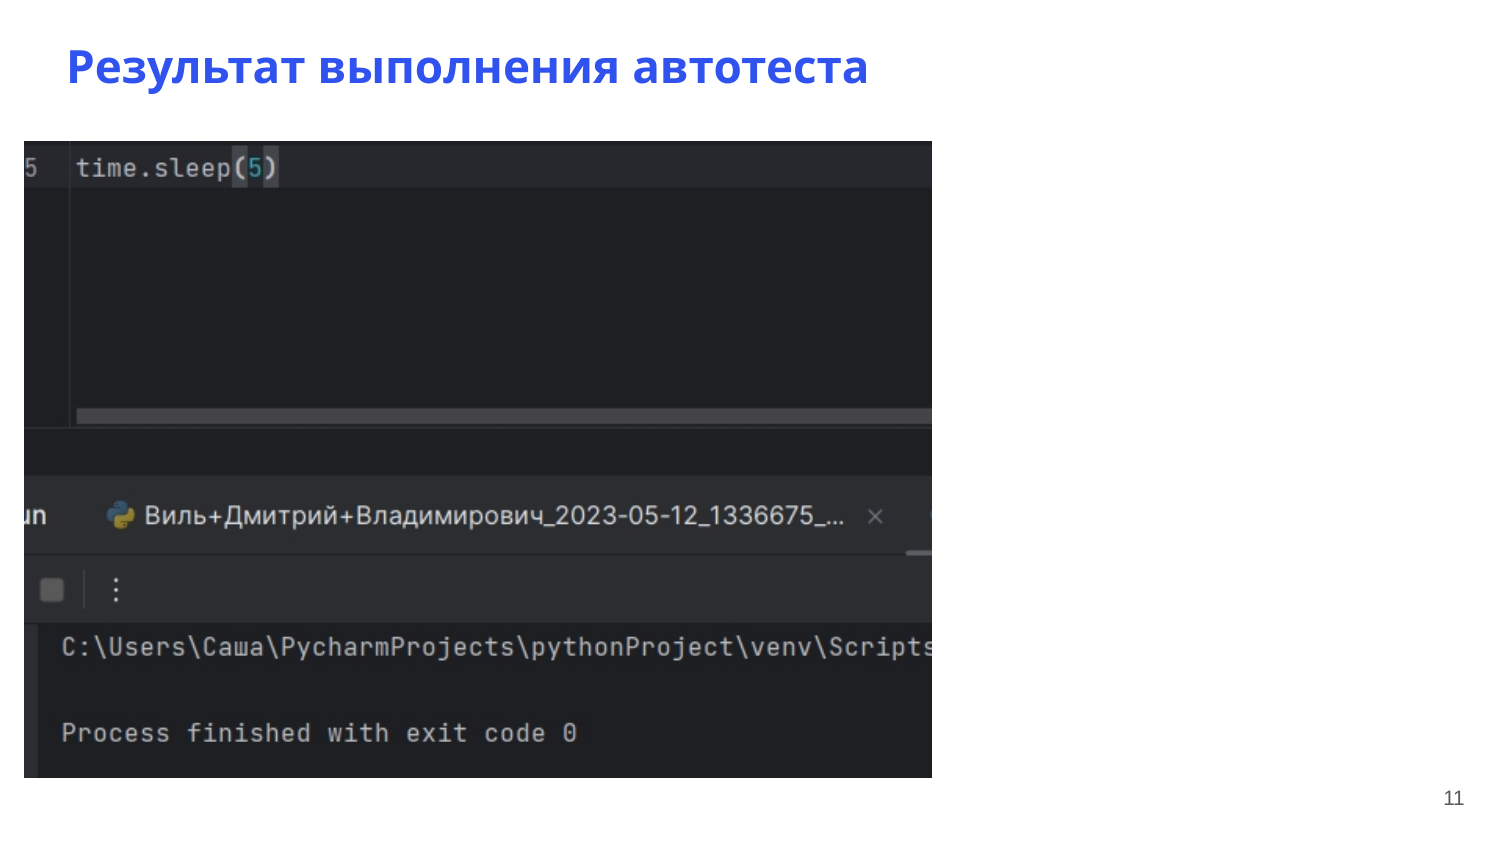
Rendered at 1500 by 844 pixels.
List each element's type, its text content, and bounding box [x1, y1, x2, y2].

picture [24, 141, 932, 779]
title Результат выполнения автотеста [51, 23, 1449, 117]
slide_number ‹#› [1424, 771, 1480, 824]
